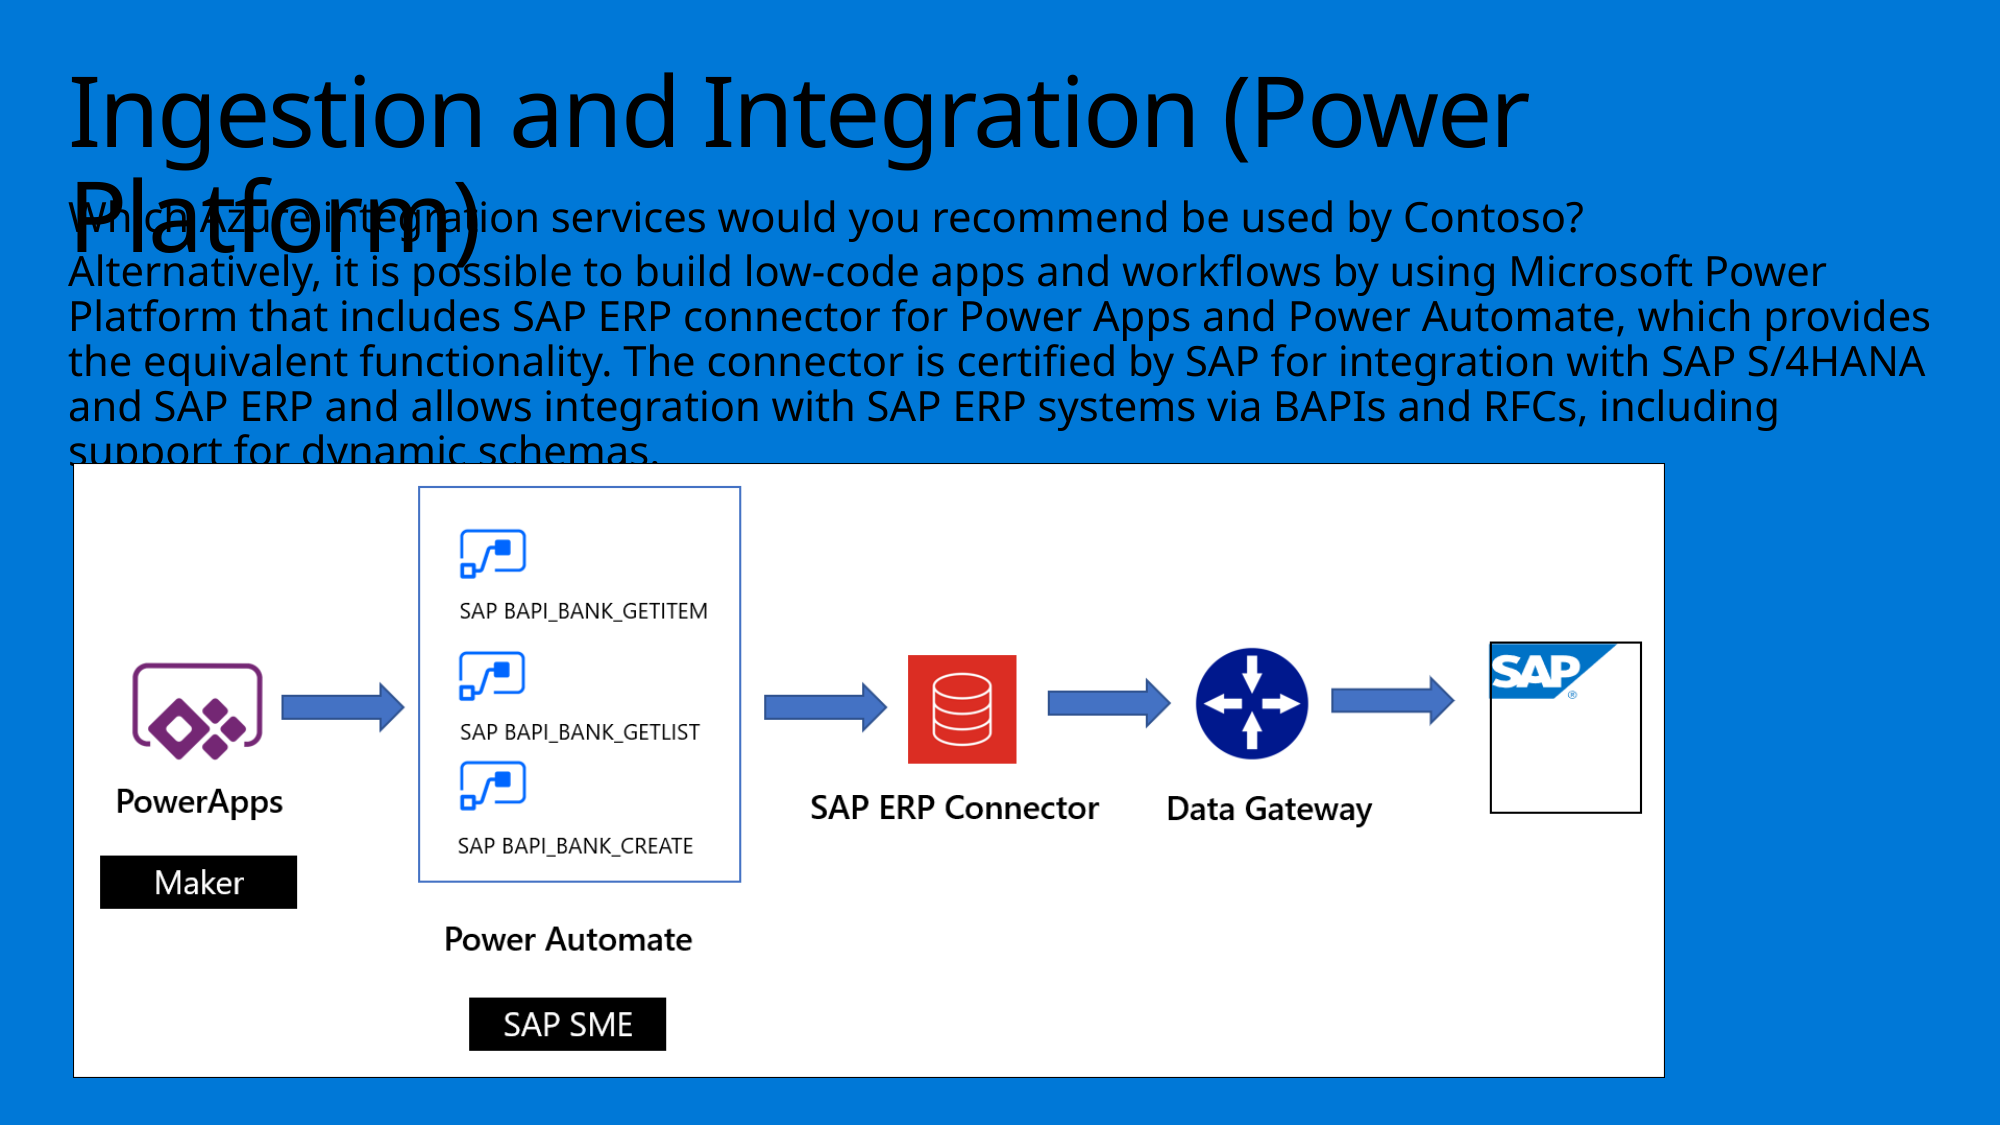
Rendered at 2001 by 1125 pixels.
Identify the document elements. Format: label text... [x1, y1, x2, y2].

picture [73, 463, 1665, 1078]
list Which Azure integration services would you recommend be used by Contoso? Alternatively, it is possible to build low-code apps and workflows by using Microsoft Power Platform that includes SAP ERP connector for Power Apps and Power Automate, which provides the equivalent functionality. The connector is certified by SAP for integration with SAP S/4HANA and SAP ERP and allows integration with SAP ERP systems via BAPIs and RFCs, including support for dynamic schemas. [44, 182, 1956, 450]
title Ingestion and Integration (Power Platform) [44, 47, 1957, 196]
